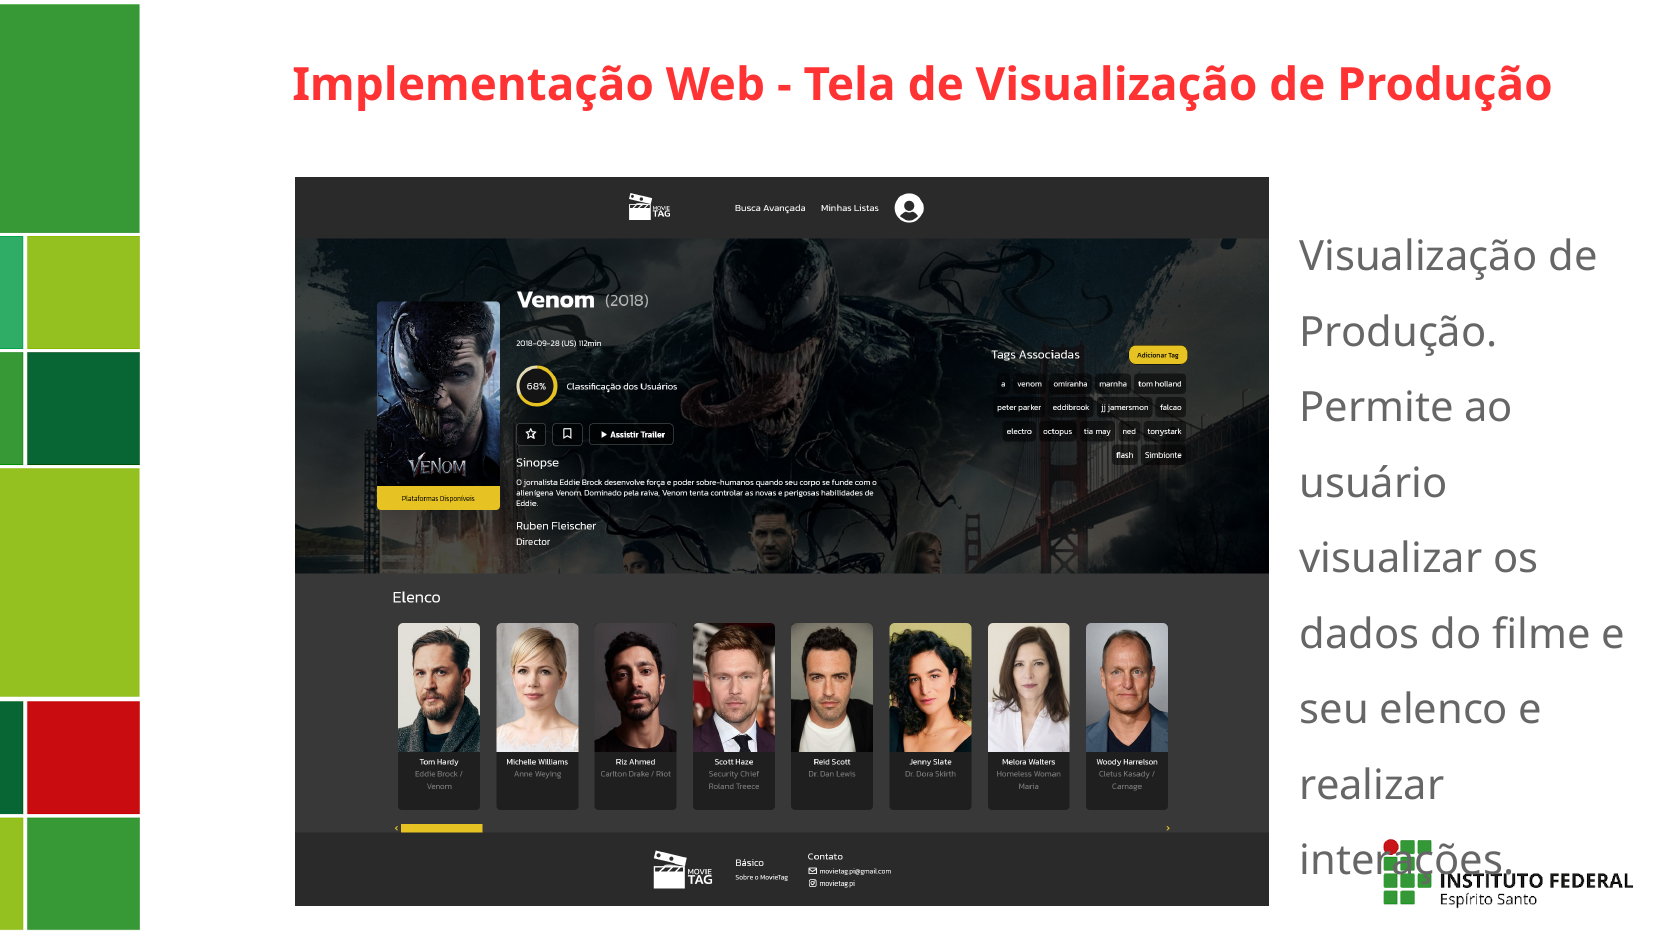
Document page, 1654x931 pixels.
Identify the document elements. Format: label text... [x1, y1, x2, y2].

picture [0, 0, 1654, 931]
text_box Implementação Web - Tela de Visualização de Produção [277, 47, 1593, 107]
text_box Visualização de Produção. Permite ao usuário visualizar os dados do filme e seu elenco e realizar interações. [1284, 196, 1646, 780]
